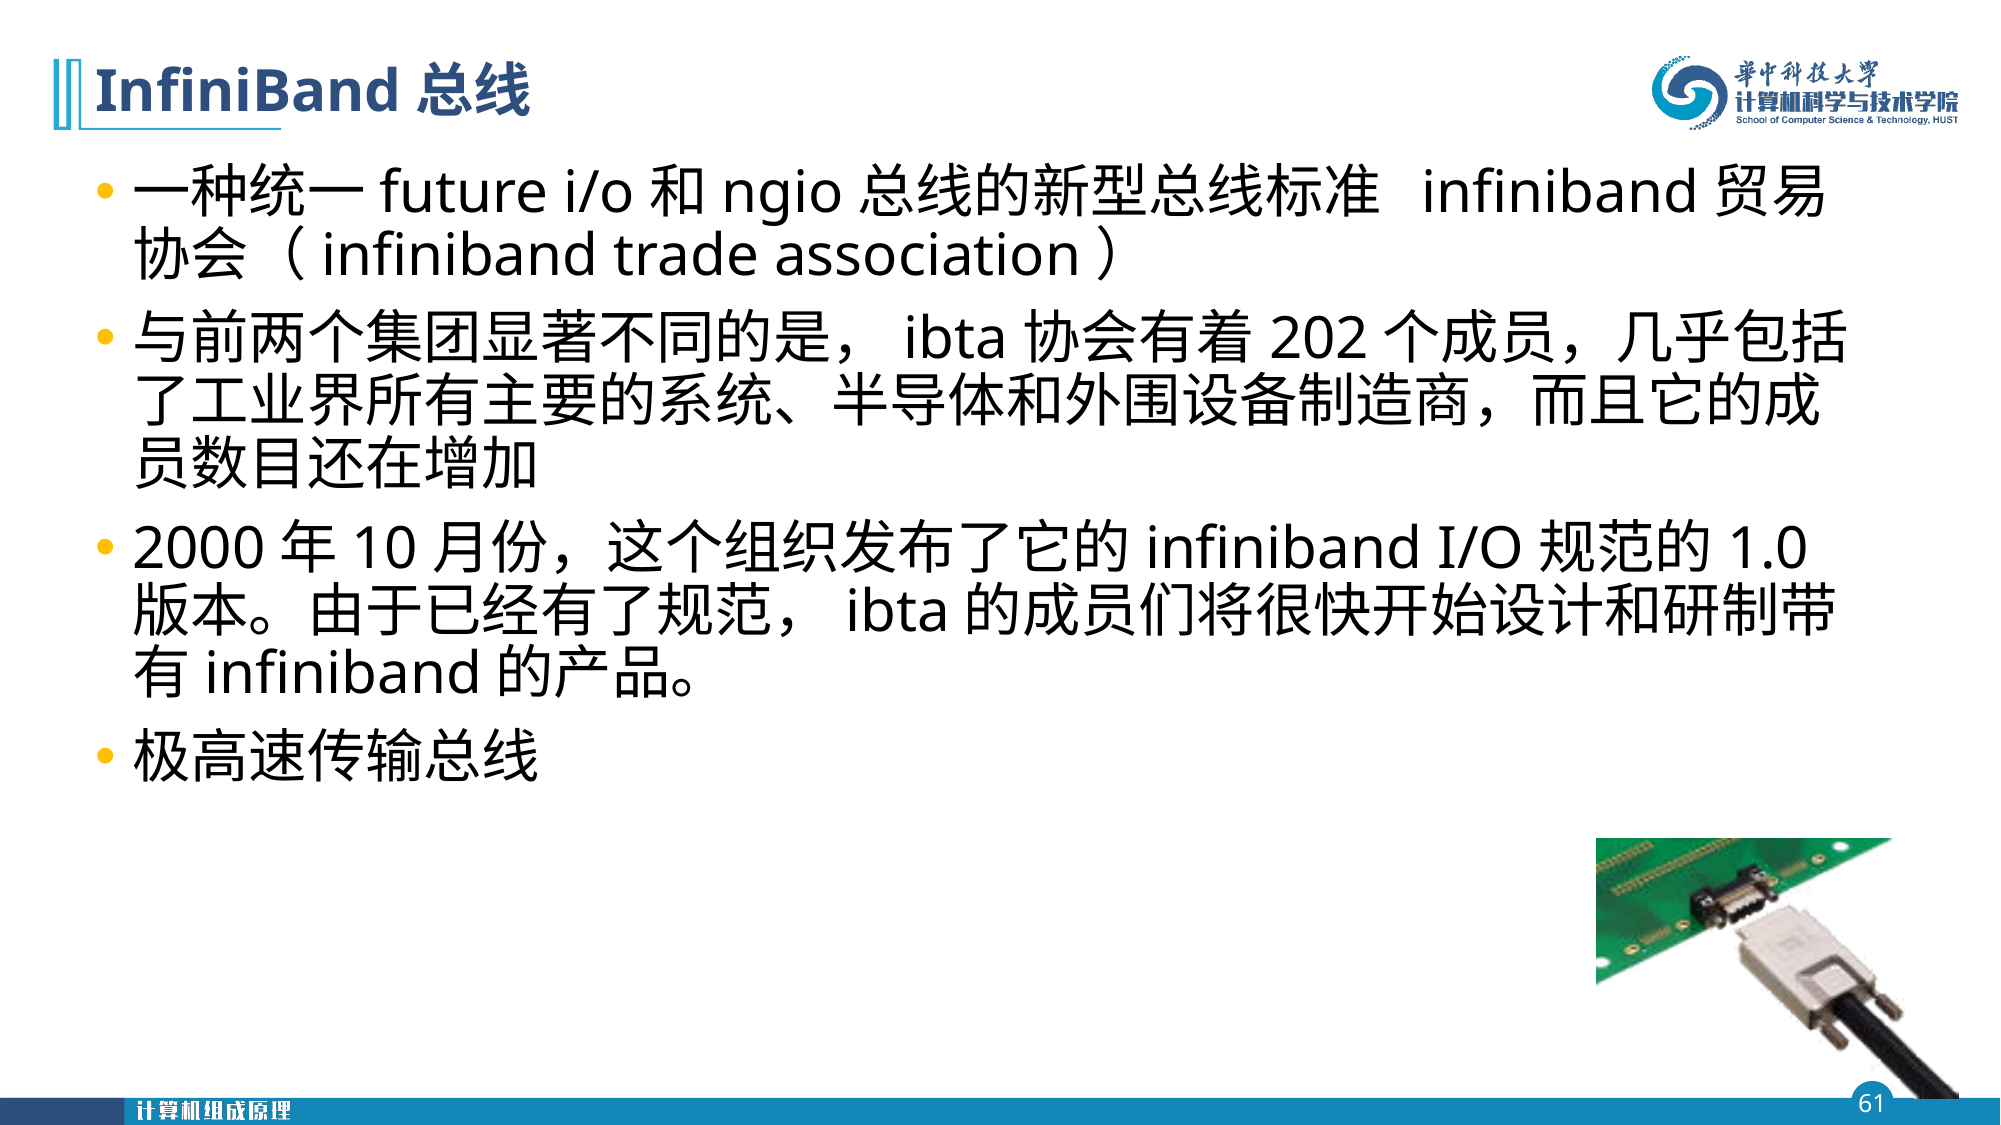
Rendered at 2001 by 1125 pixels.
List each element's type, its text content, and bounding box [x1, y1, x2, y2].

list 一种统一future i/o和ngio总线的新型总线标准 infiniband贸易协会（infiniband trade association） 与前两个集团显著不同的是，ibta协会有着202个成员，几乎包括了工业界所有主要的系统、半导体和外围设备制造商，而且它的成员数目还在增加 2000年10月份，这个组织发布了它的infiniband I/O规范的1.0版本。由于已经有了规范，ibta的成员们将很快开始设计和研制带有infiniband的产品。 极高速传输总线 [80, 154, 1890, 1080]
picture [1805, 56, 1958, 130]
title InfiniBand总线 [80, 42, 1805, 144]
picture [1596, 838, 1959, 1099]
